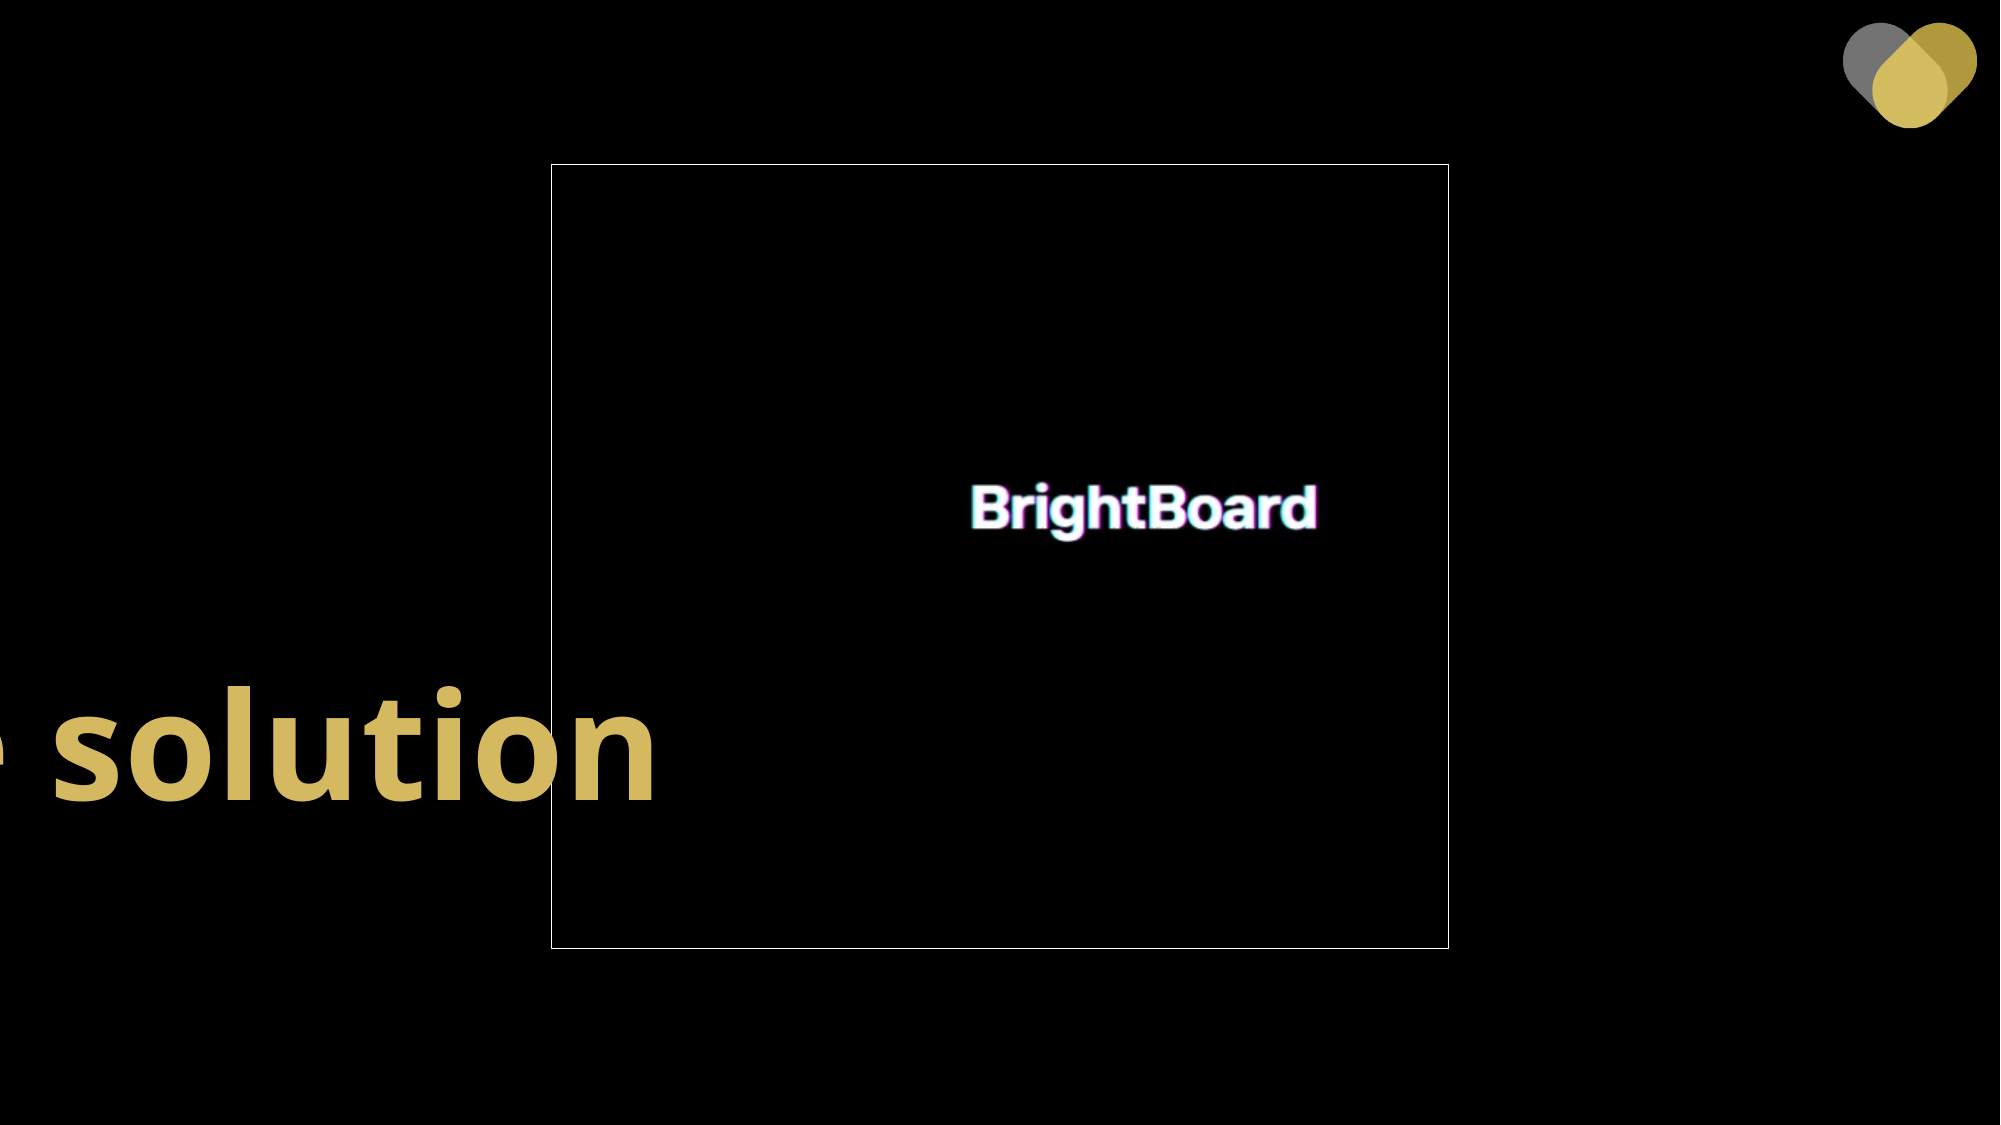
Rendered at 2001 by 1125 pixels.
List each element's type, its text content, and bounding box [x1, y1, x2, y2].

title The solution [0, 562, 684, 918]
picture [1836, 0, 1984, 148]
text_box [707, 194, 1445, 931]
